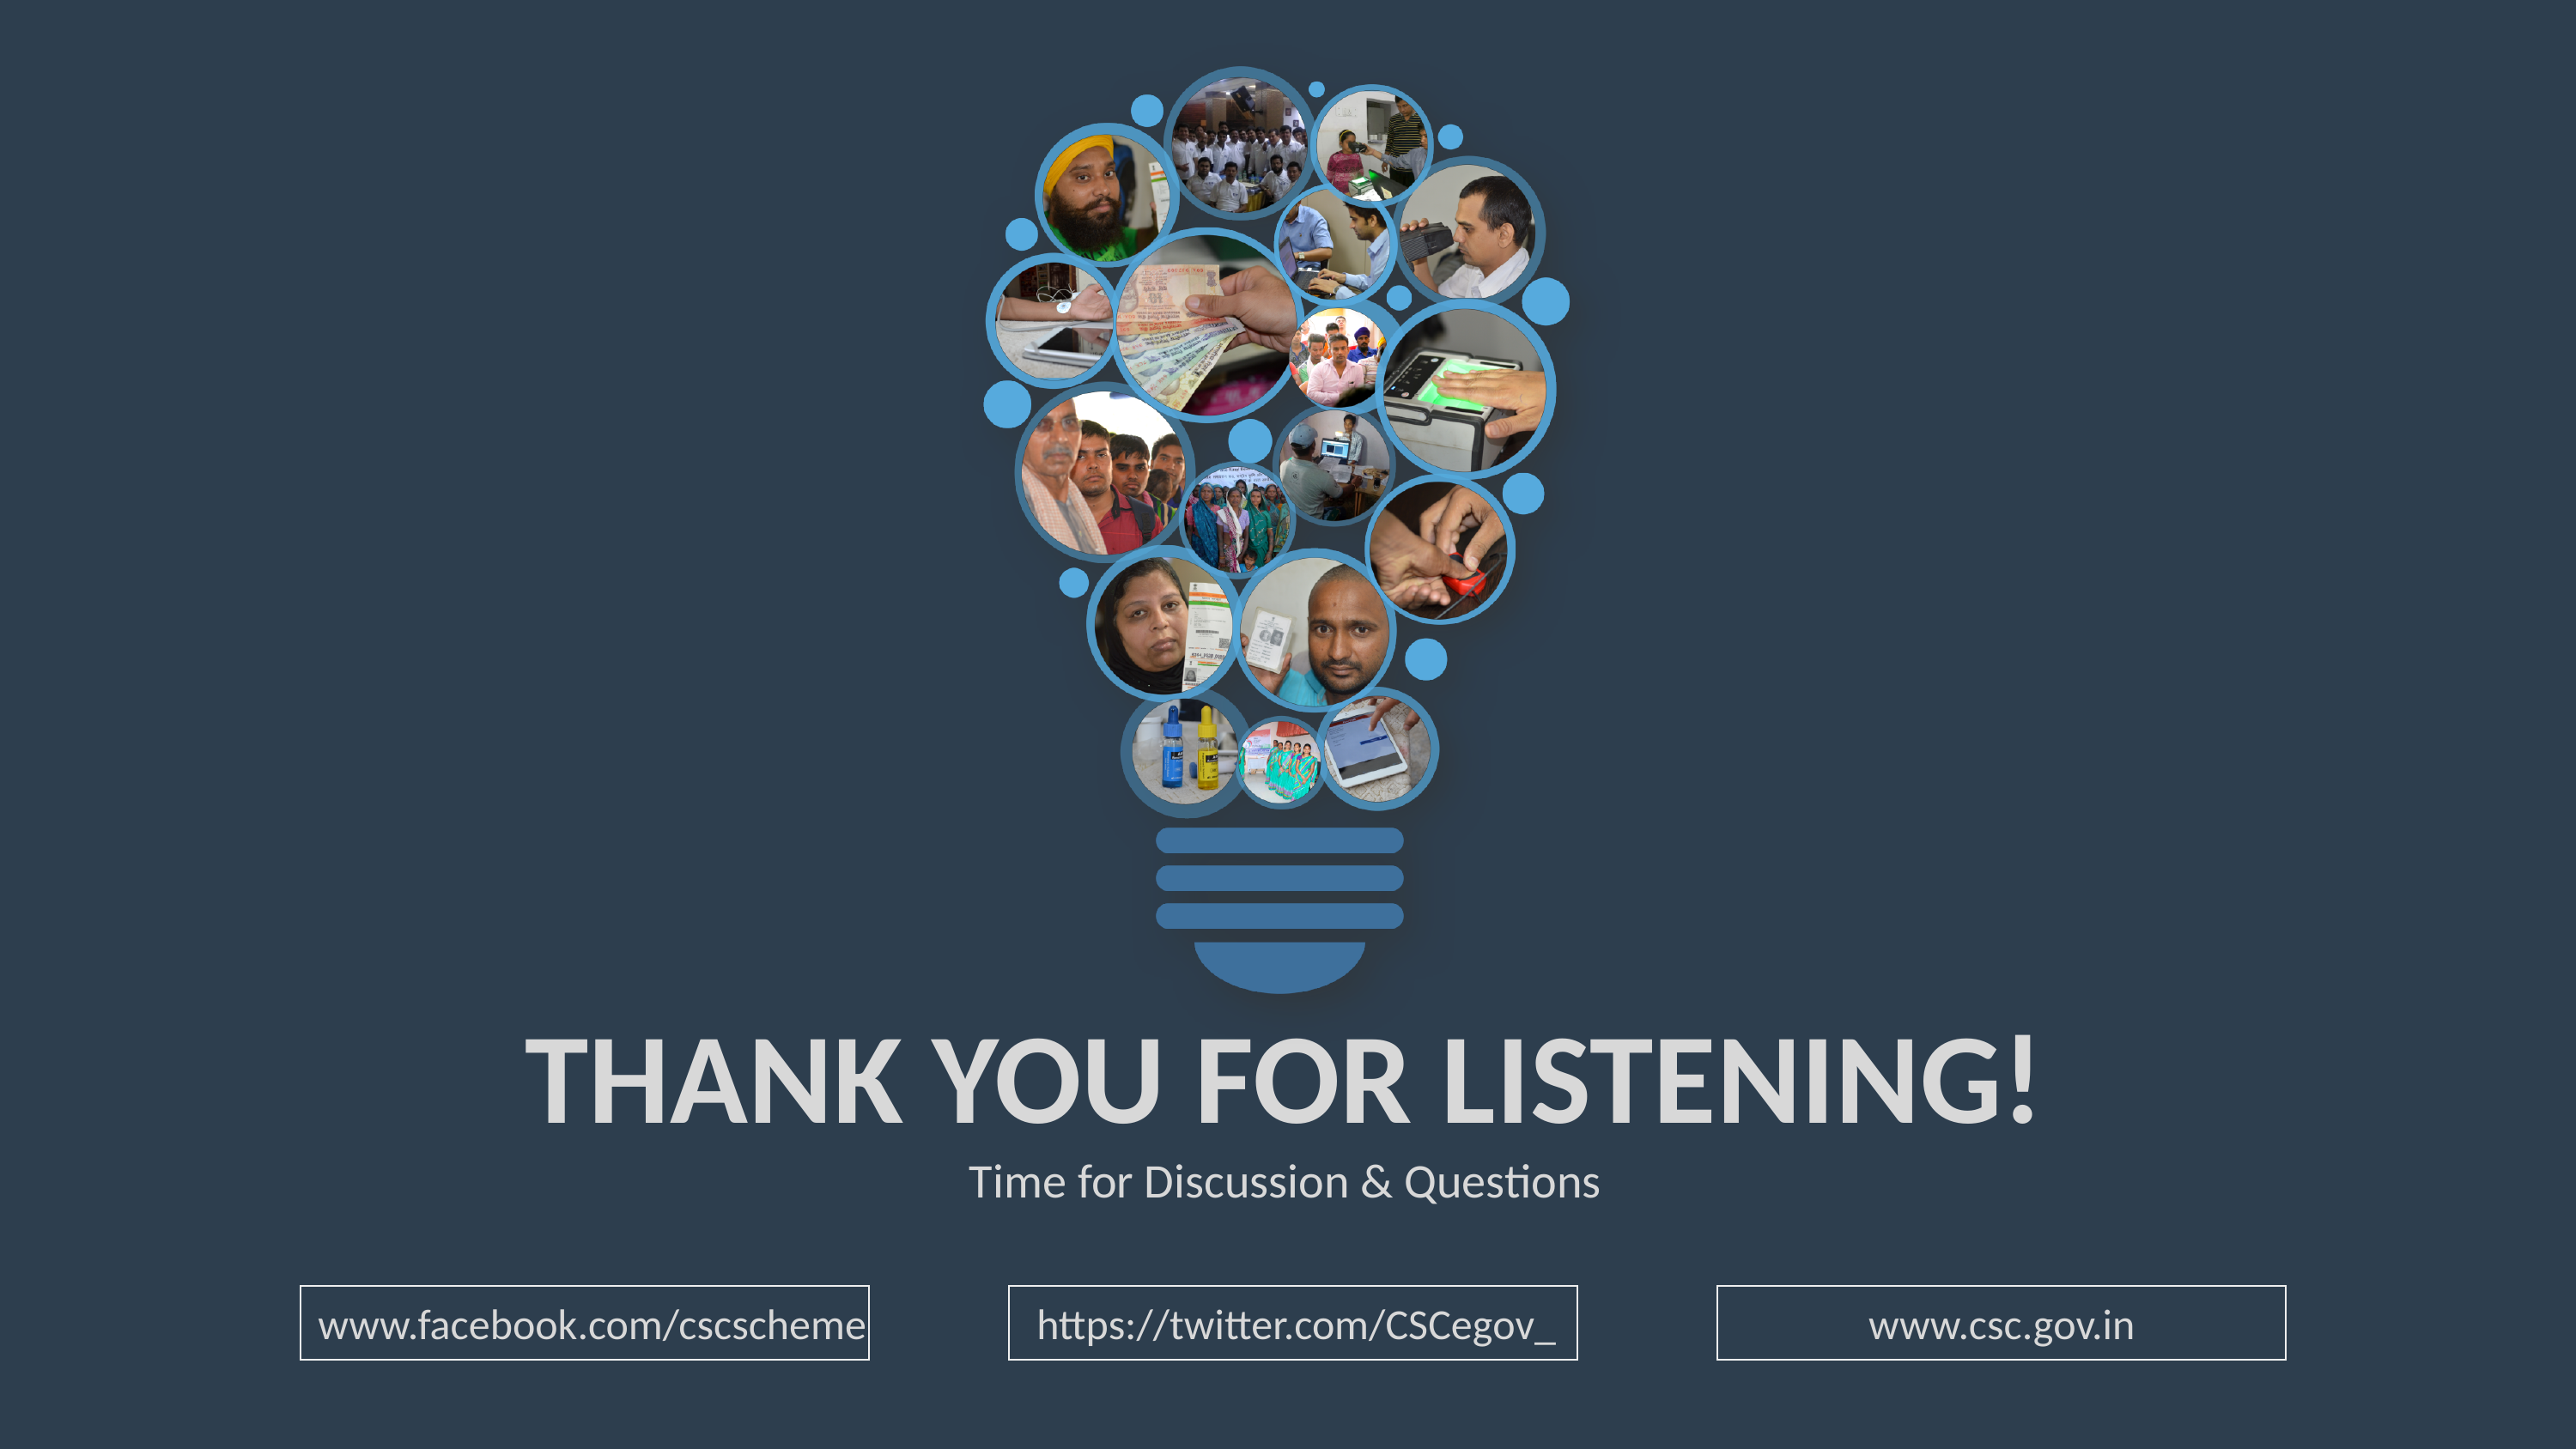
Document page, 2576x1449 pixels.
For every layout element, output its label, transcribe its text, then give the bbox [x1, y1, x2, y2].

text_box https://twitter.com/CSCegov_ [1013, 1289, 1580, 1355]
text_box THANK YOU FOR LISTENING! [494, 988, 2077, 1155]
picture [918, 66, 1648, 1009]
text_box www.facebook.com/cscscheme [303, 1289, 882, 1355]
text_box Time for Discussion & Questions [876, 1136, 1695, 1221]
text_box www.csc.gov.in [1744, 1289, 2260, 1355]
text_box [300, 1285, 870, 1361]
text_box [1008, 1285, 1578, 1361]
text_box [1716, 1285, 2287, 1361]
